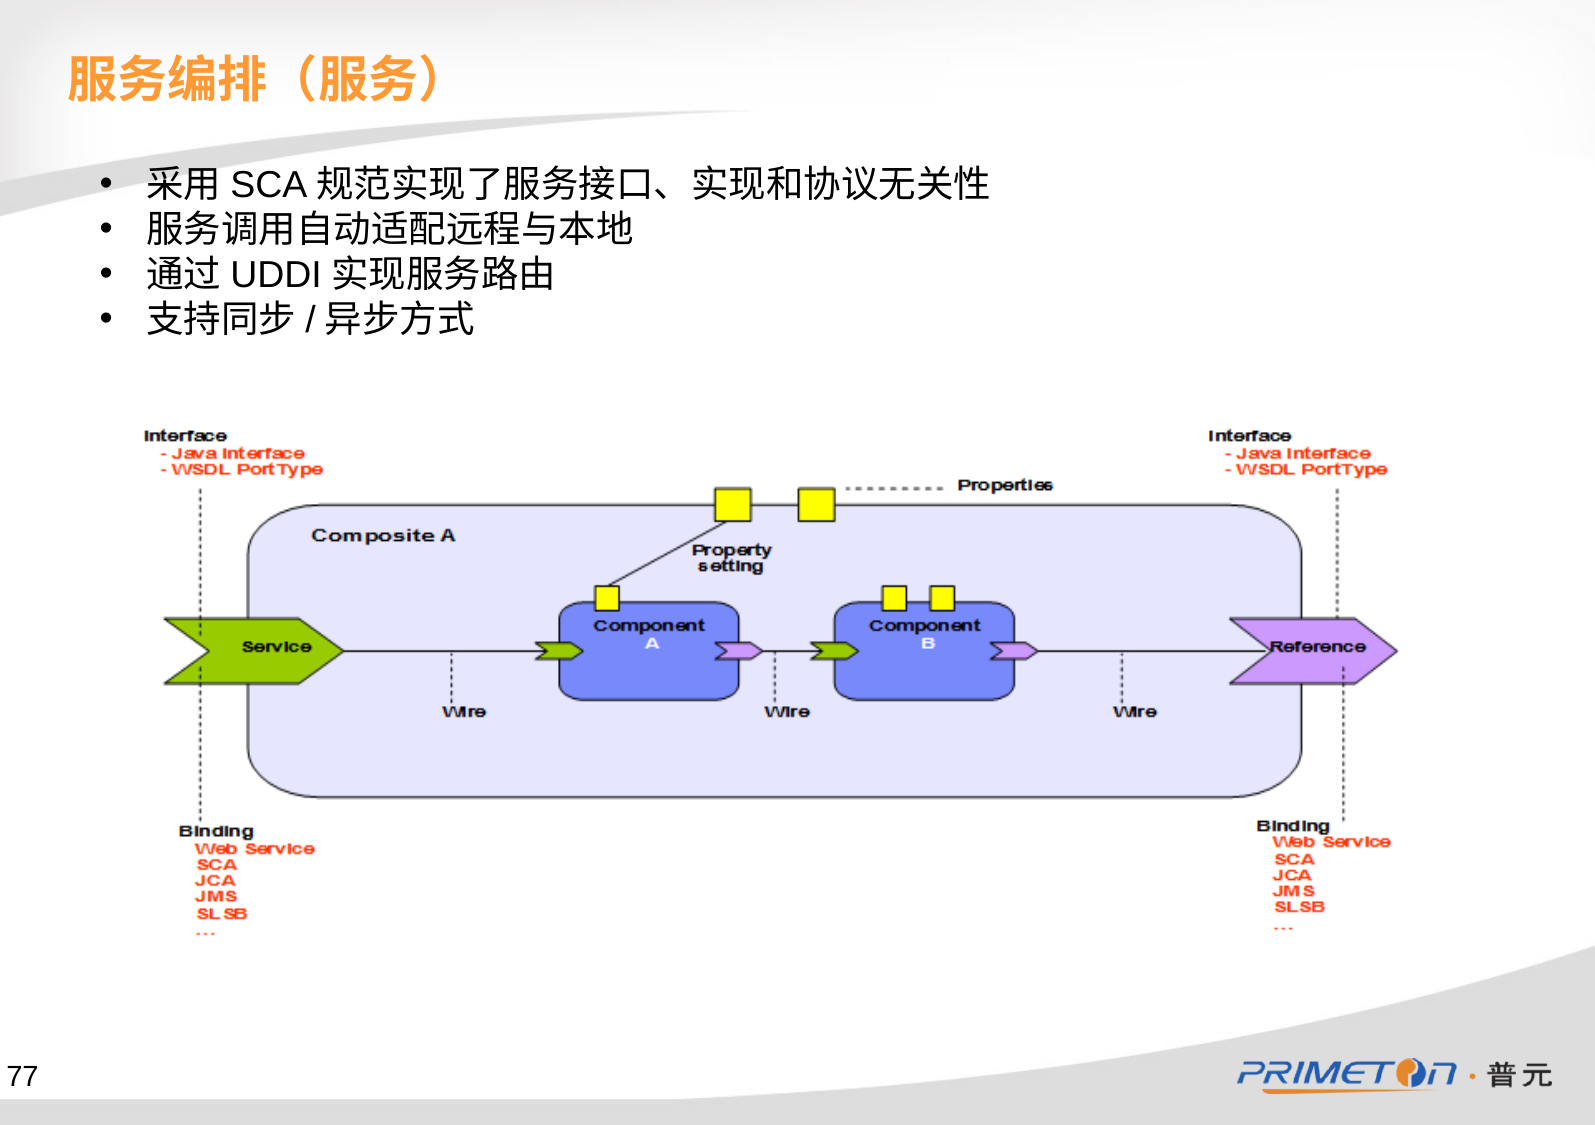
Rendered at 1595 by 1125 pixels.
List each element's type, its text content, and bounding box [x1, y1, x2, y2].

text_box 服务编排（服务） [52, 31, 1489, 124]
picture [0, 0, 1595, 1125]
text_box 采用SCA规范实现了服务接口、实现和协议无关性 服务调用自动适配远程与本地 通过UDDI实现服务路由 支持同步/异步方式 [84, 153, 1435, 348]
slide_number 77 [0, 1049, 67, 1101]
